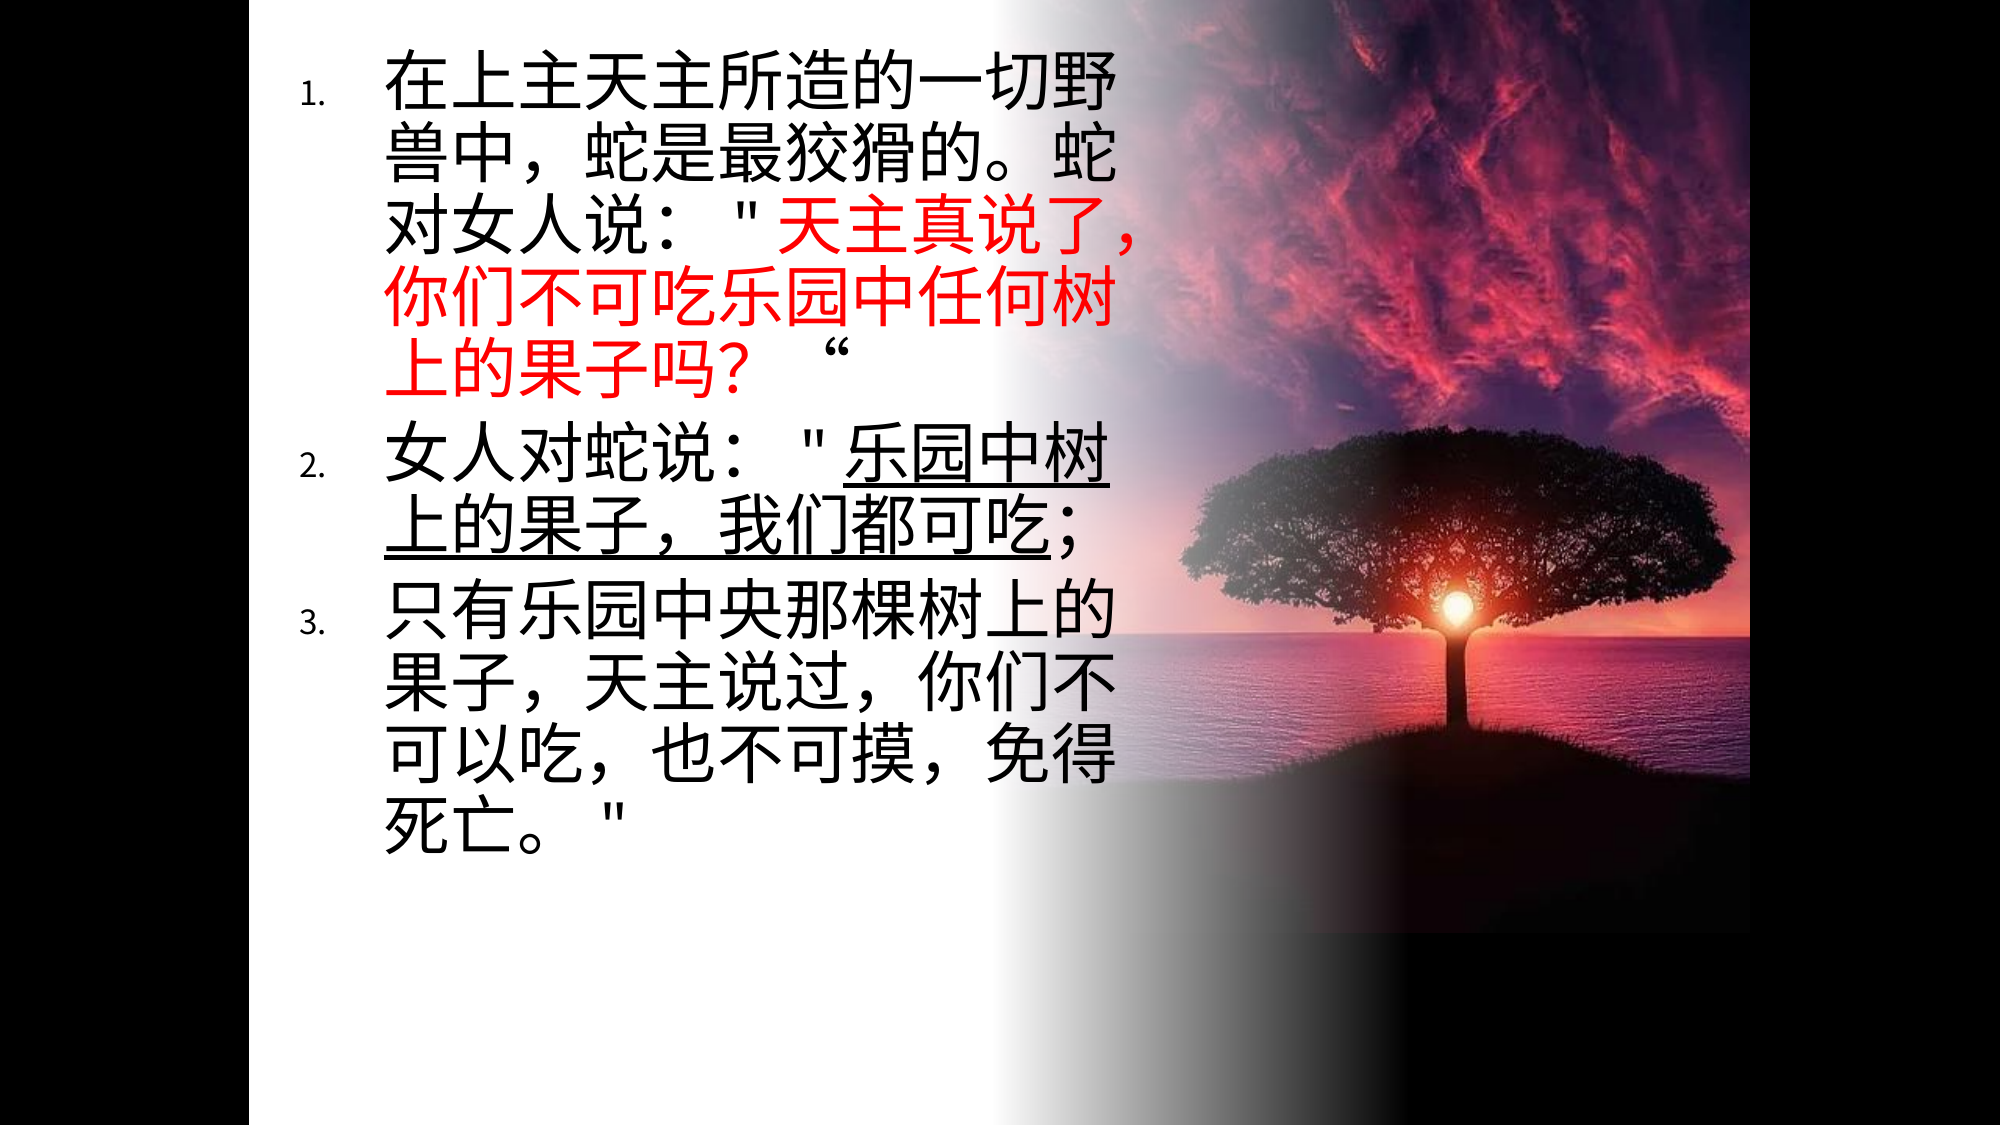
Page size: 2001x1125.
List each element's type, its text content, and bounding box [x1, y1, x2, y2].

text_box [249, 0, 1409, 1125]
picture [789, 0, 1750, 933]
list 在上主天主所造的一切野兽中，蛇是最狡猾的。蛇对女人说："天主真说了，你们不可吃乐园中任何树上的果子吗？“ 女人对蛇说："乐园中树上的果子，我们都可吃； 只有乐园中央那棵树上的果子，天主说过，你们不可以吃，也不可摸，免得死亡。" [284, 39, 1138, 1100]
